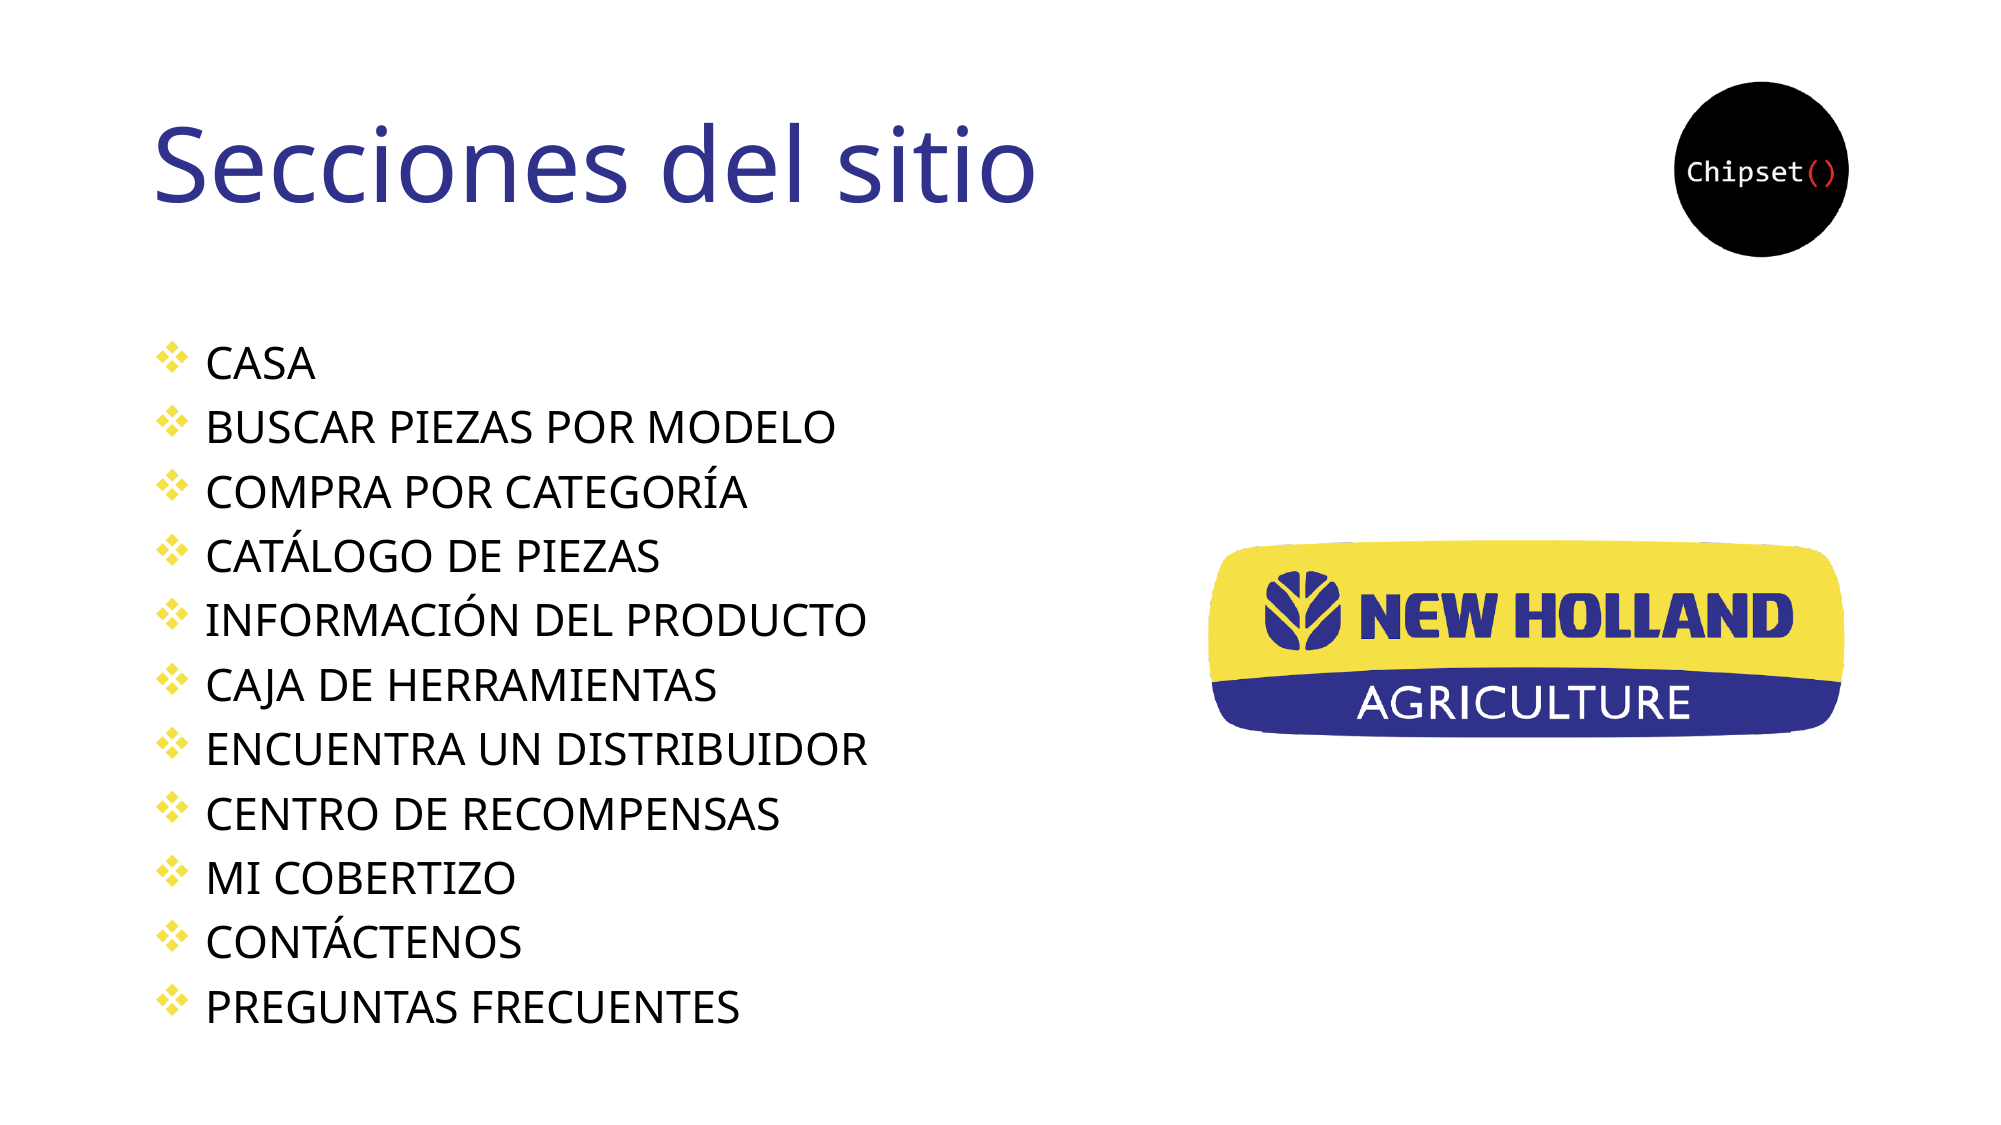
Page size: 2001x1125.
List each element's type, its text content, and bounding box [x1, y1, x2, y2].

title Secciones del sitio [137, 59, 1863, 278]
picture [1189, 399, 1863, 878]
picture [1661, 79, 1863, 258]
list CASA BUSCAR PIEZAS POR MODELO COMPRA POR CATEGORÍA CATÁLOGO DE PIEZAS INFORMACIÓN DEL PRODUCTO CAJA DE HERRAMIENTAS ENCUENTRA UN DISTRIBUIDOR CENTRO DE RECOMPENSAS MI COBERTIZO CONTÁCTENOS PREGUNTAS FRECUENTES [137, 333, 1863, 1047]
